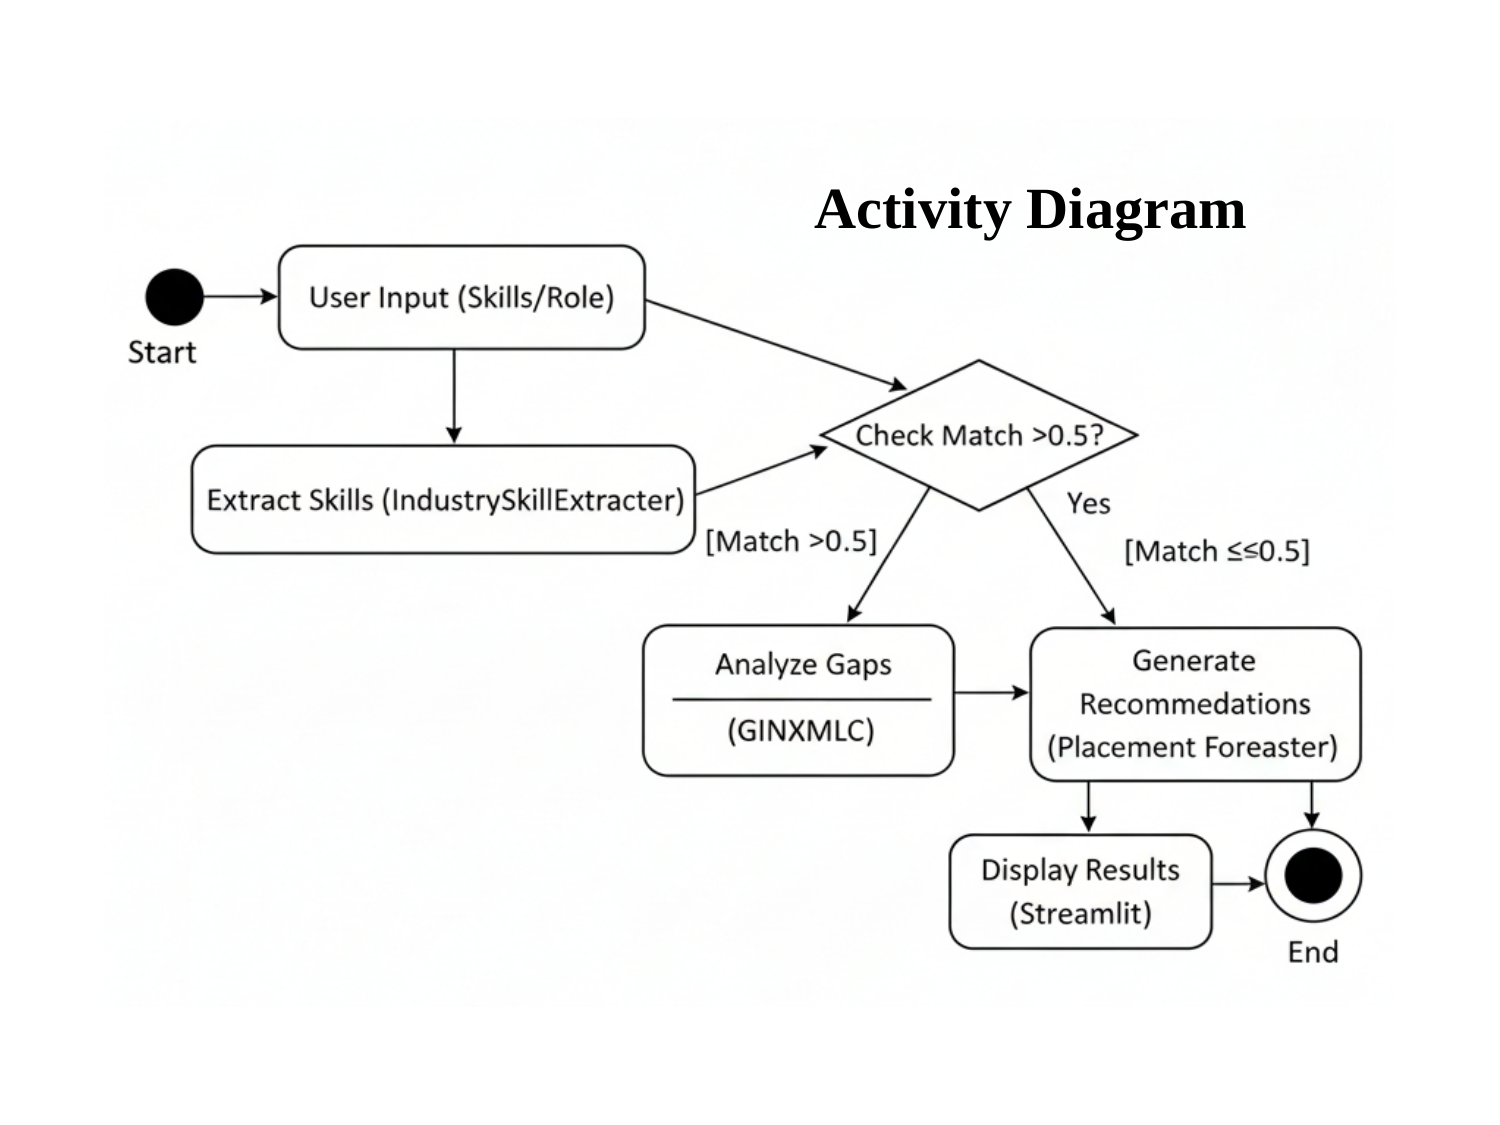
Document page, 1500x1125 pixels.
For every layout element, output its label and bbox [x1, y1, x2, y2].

picture [104, 118, 1396, 1007]
